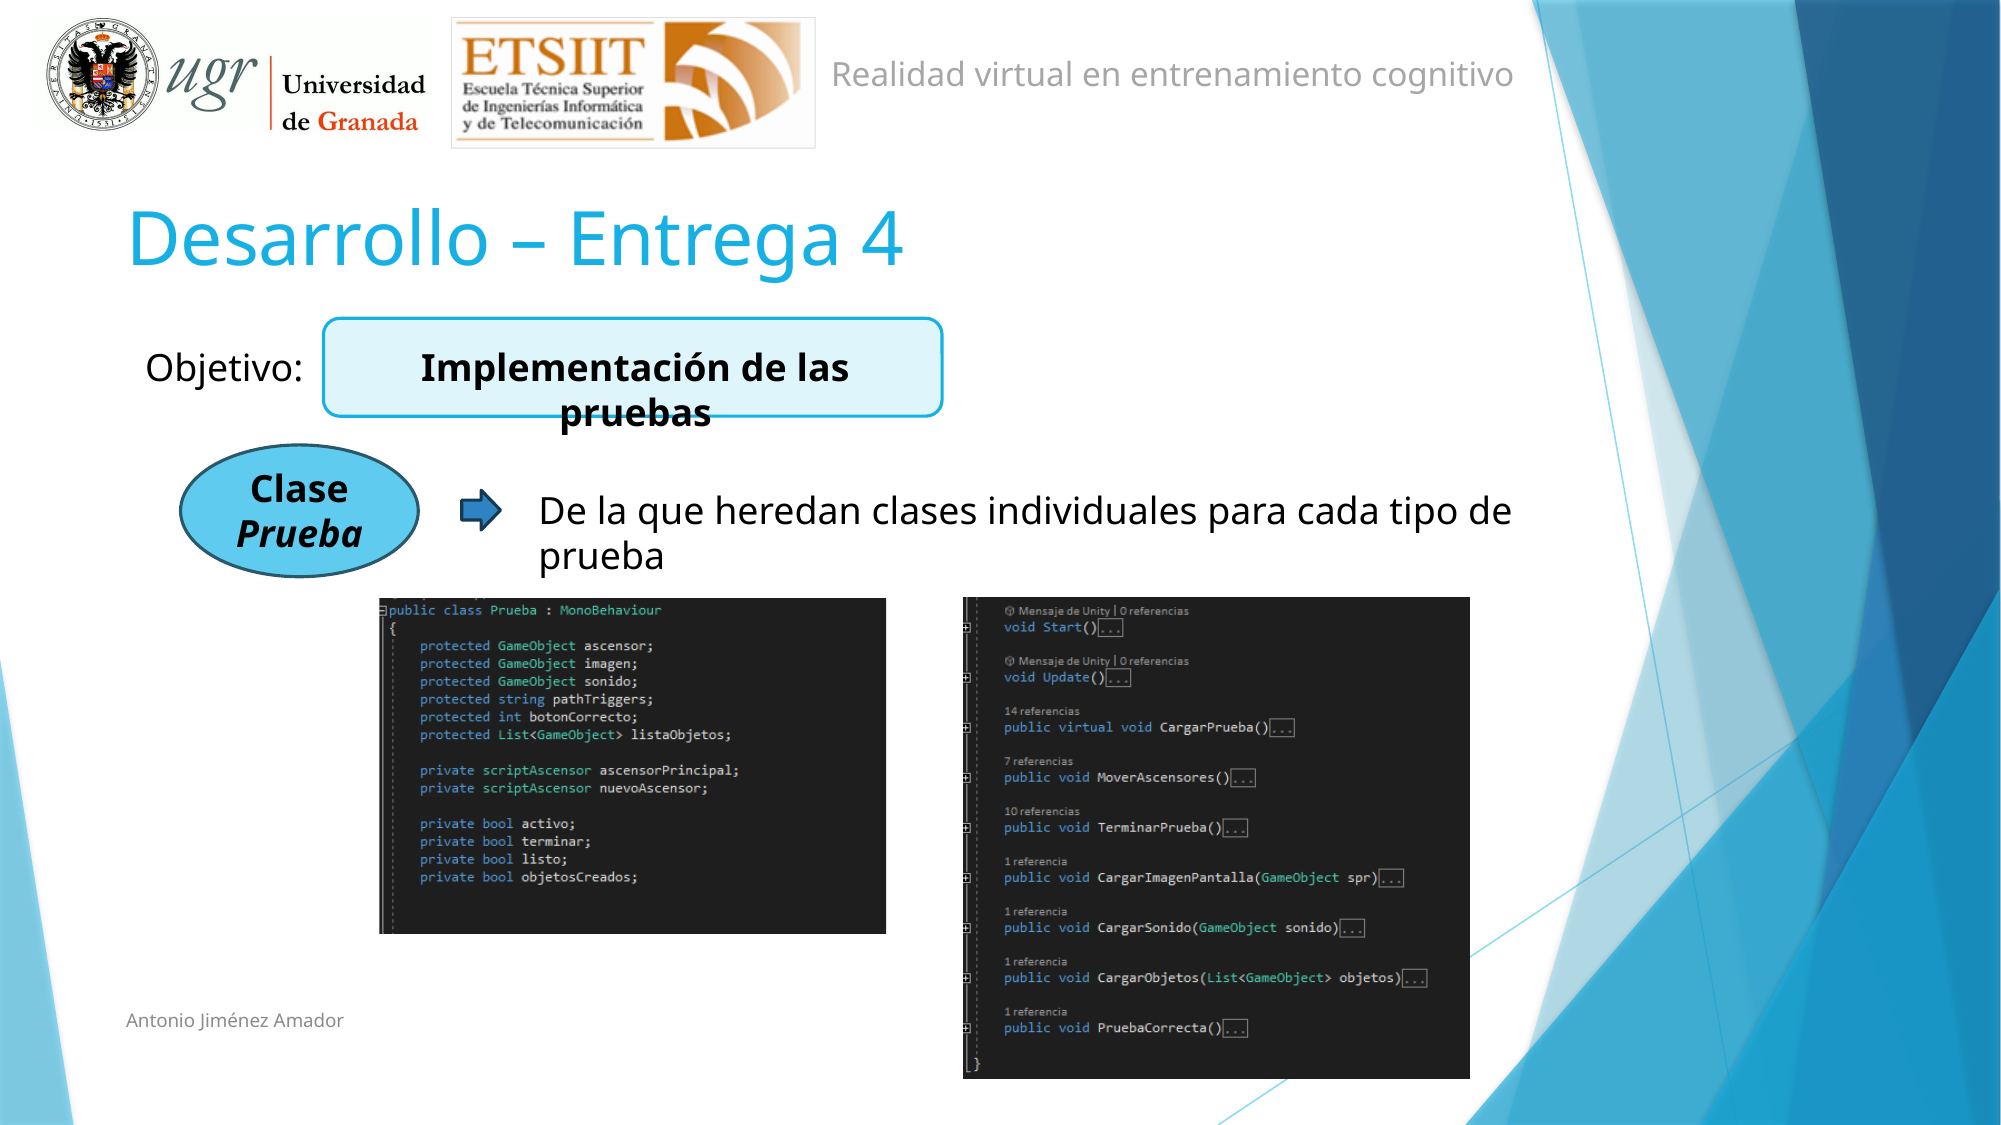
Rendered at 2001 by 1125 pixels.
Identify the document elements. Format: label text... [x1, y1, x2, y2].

text_box [226, 443, 373, 457]
text_box Implementación de las pruebas [326, 336, 945, 442]
text_box Clase Prueba [202, 457, 396, 563]
text_box Realidad virtual en entrenamiento cognitivo [822, 46, 1617, 101]
picture [378, 597, 887, 934]
text_box [222, 563, 376, 579]
footer Antonio Jiménez Amador [111, 991, 957, 1051]
title Desarrollo – Entrega 4 [111, 182, 1522, 317]
text_box De la que heredan clases individuales para cada tipo de prueba [523, 479, 1644, 585]
text_box [460, 488, 502, 532]
picture [449, 15, 817, 151]
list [37, 15, 427, 133]
picture [962, 596, 1471, 1080]
text_box [321, 316, 944, 412]
text_box [396, 470, 420, 552]
text_box Objetivo: [130, 336, 321, 397]
text_box [178, 471, 202, 551]
